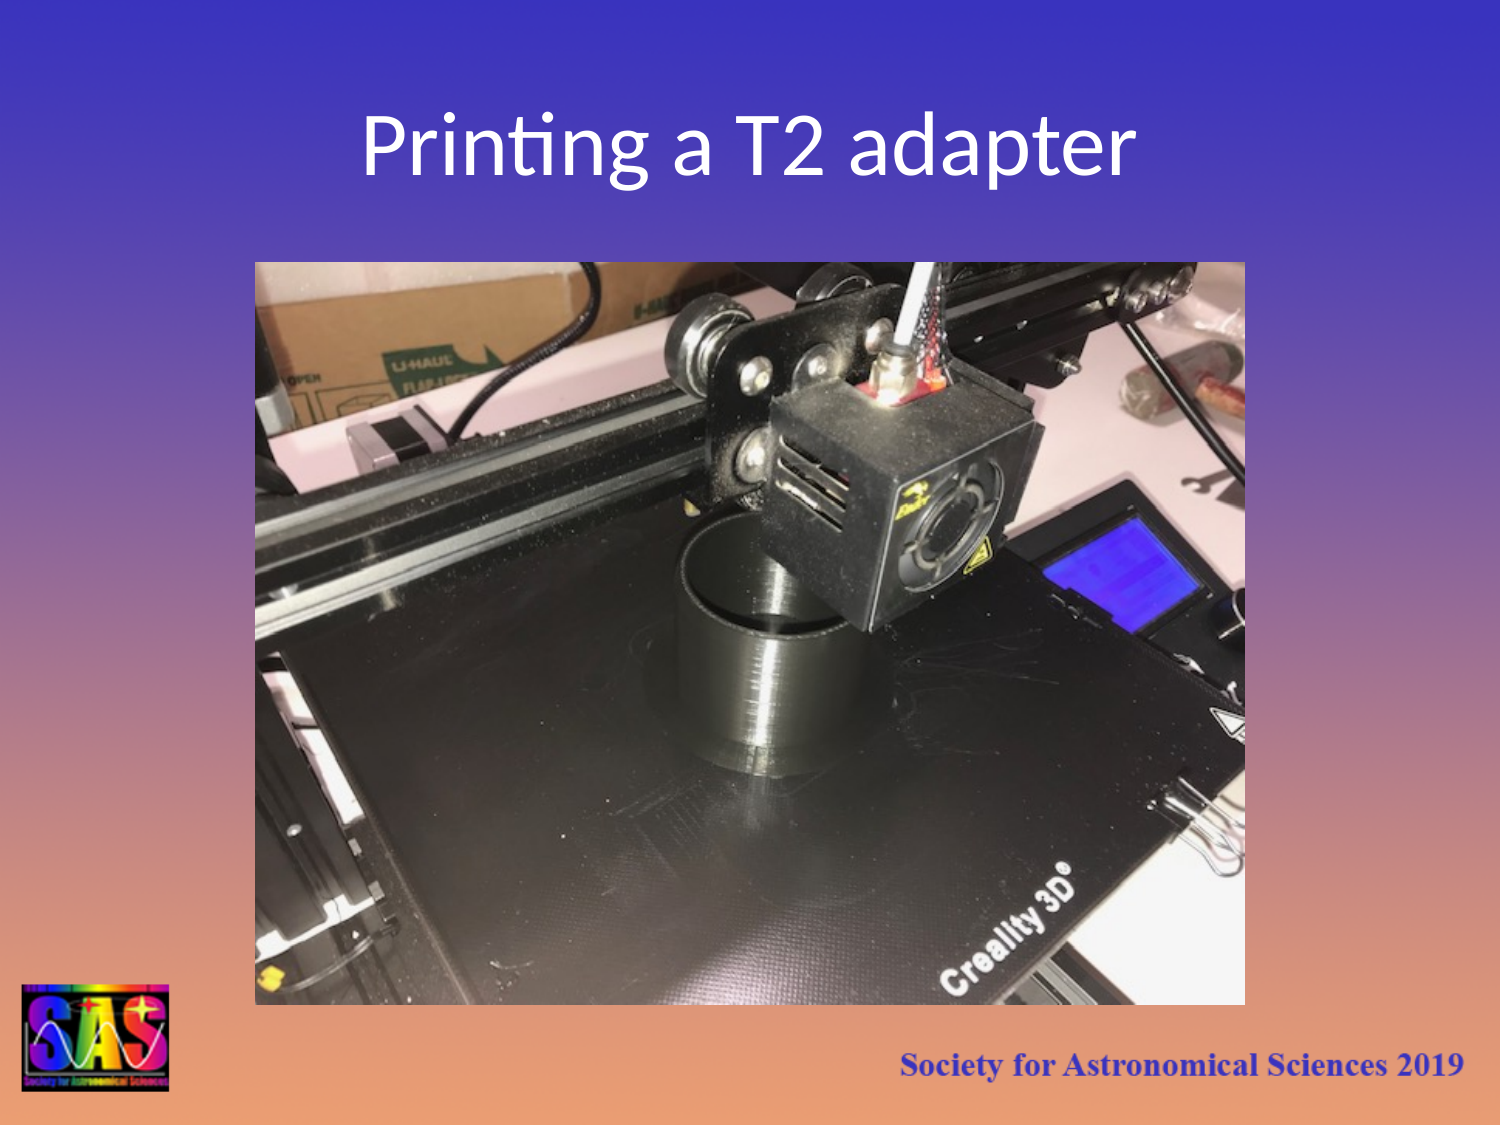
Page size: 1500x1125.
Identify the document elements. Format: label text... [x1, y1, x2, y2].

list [254, 262, 1246, 1006]
picture [0, 0, 1500, 1125]
title Printing a T2 adapter [75, 45, 1425, 233]
